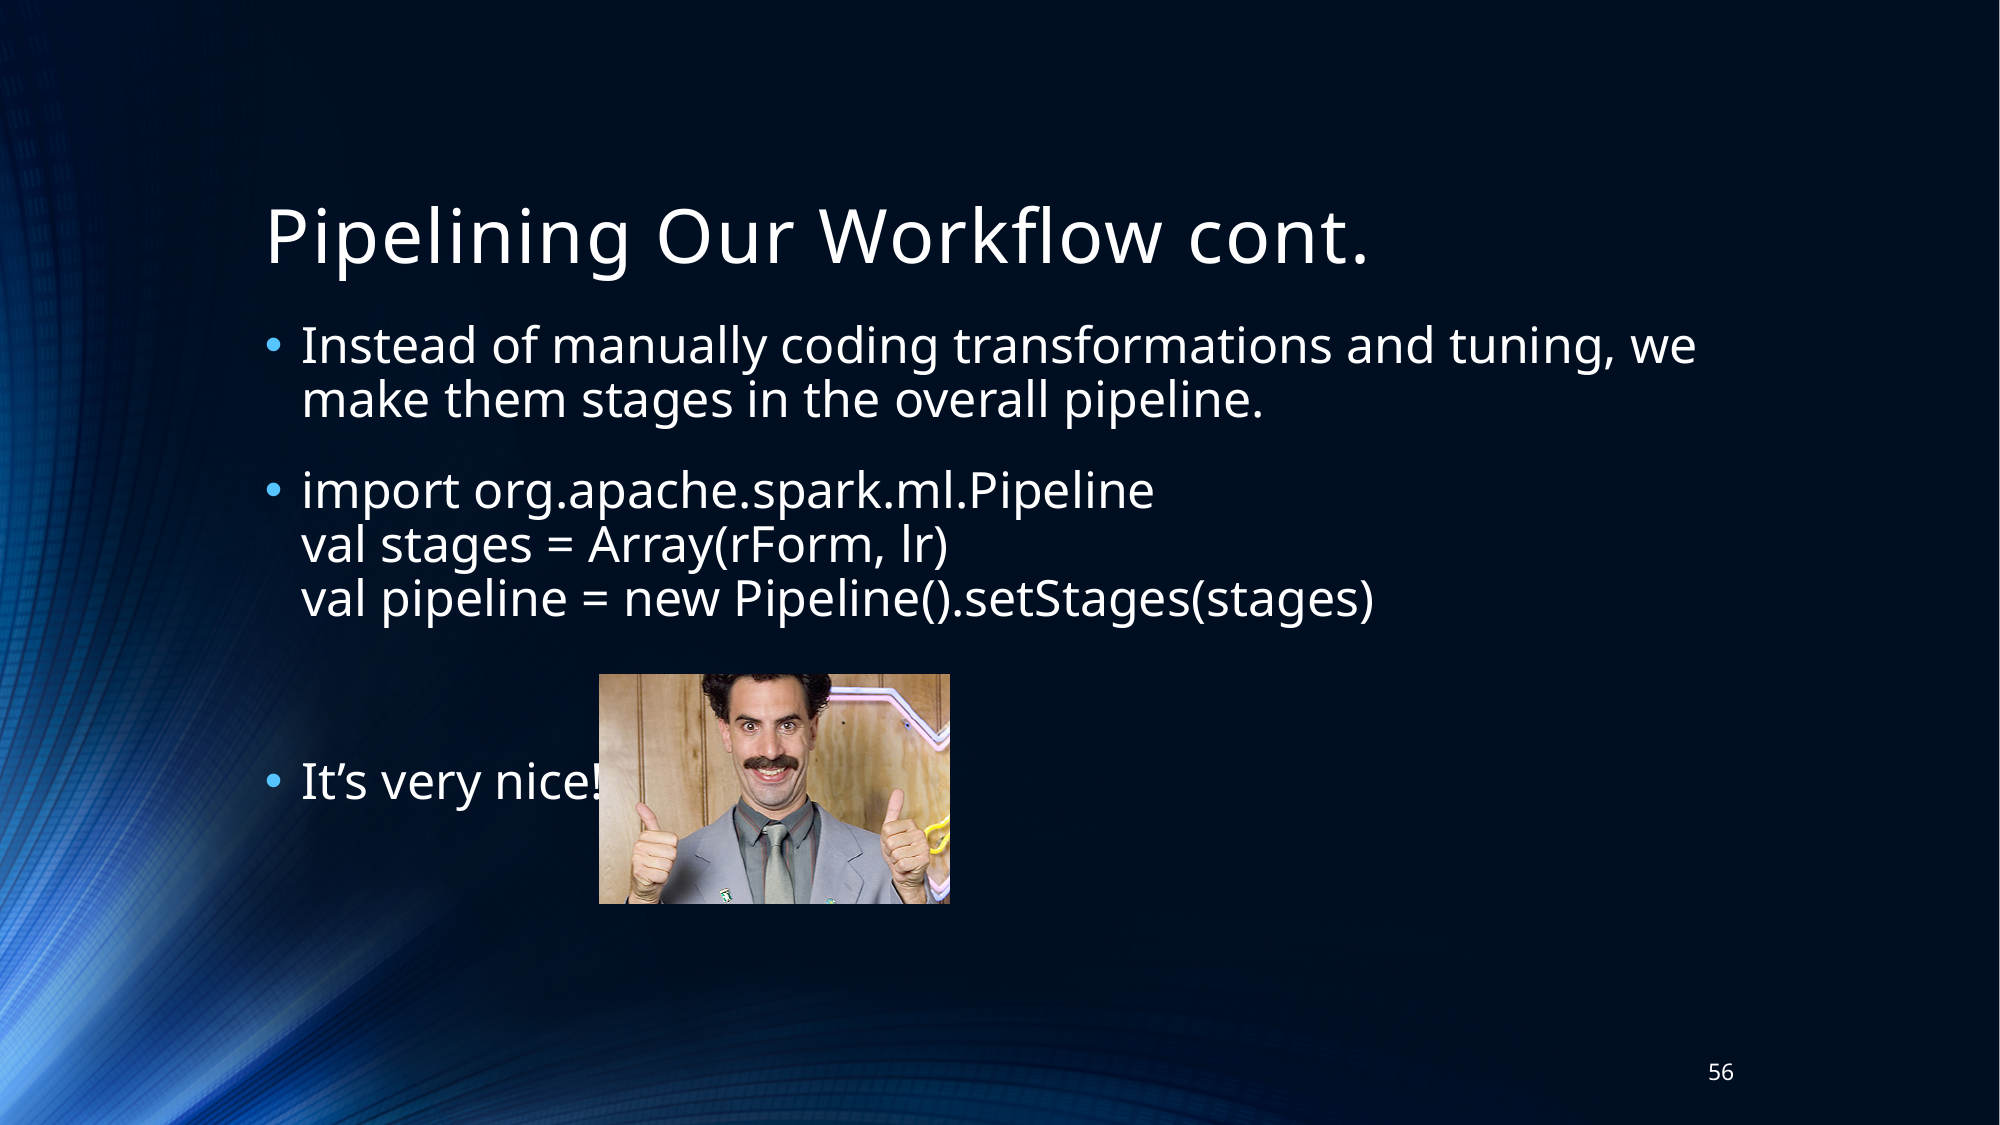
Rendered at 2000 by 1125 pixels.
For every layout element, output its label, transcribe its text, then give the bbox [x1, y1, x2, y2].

slide_number 56 [1612, 1050, 1750, 1096]
title Pipelining Our Workflow cont. [249, 62, 1750, 288]
picture [0, 0, 2000, 1125]
list Instead of manually coding transformations and tuning, we make them stages in the overall pipeline. import org.apache.spark.ml.Pipeline val stages = Array(rForm, lr) val pipeline = new Pipeline().setStages(stages) It’s very nice! [249, 312, 1749, 988]
